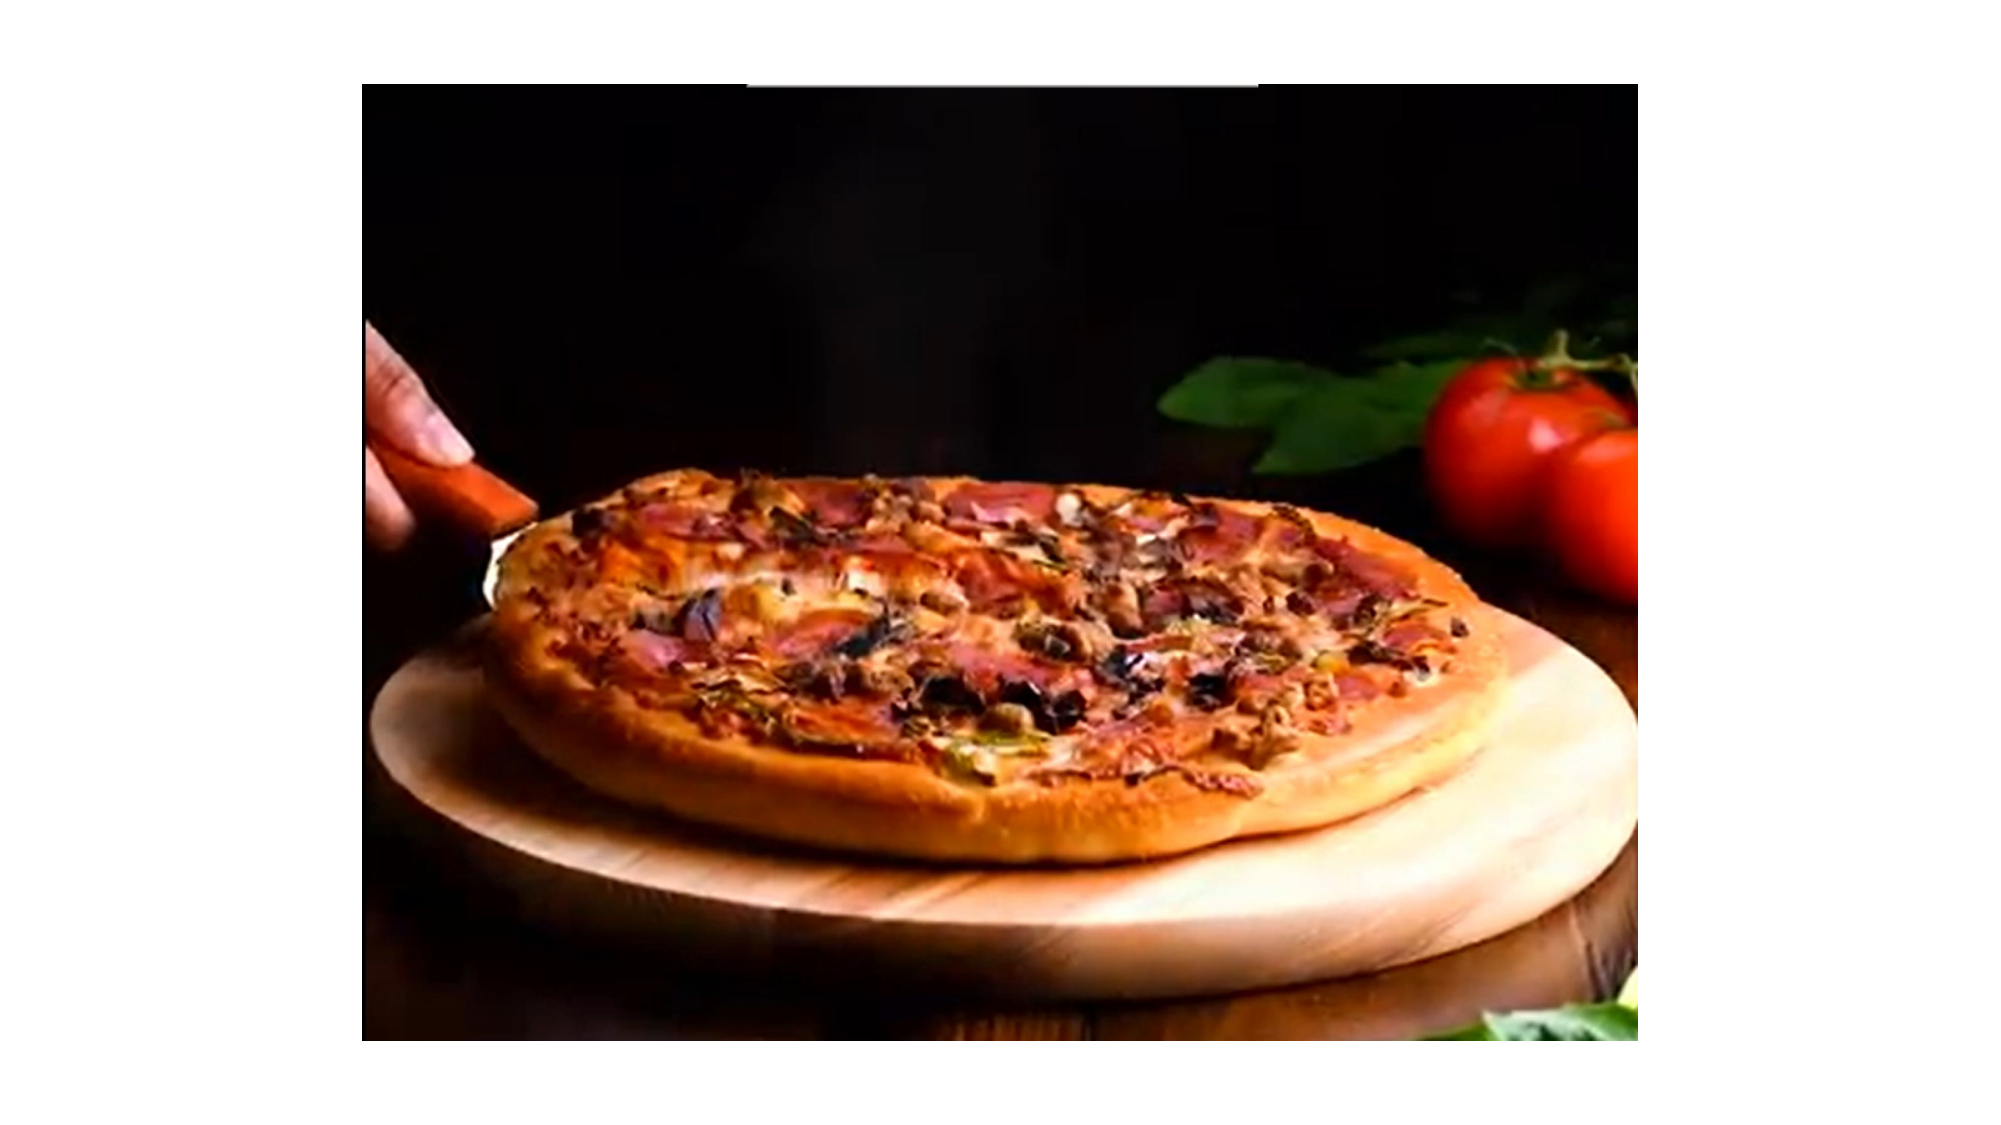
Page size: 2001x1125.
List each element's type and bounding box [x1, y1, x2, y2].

text_box [361, 83, 1639, 1042]
